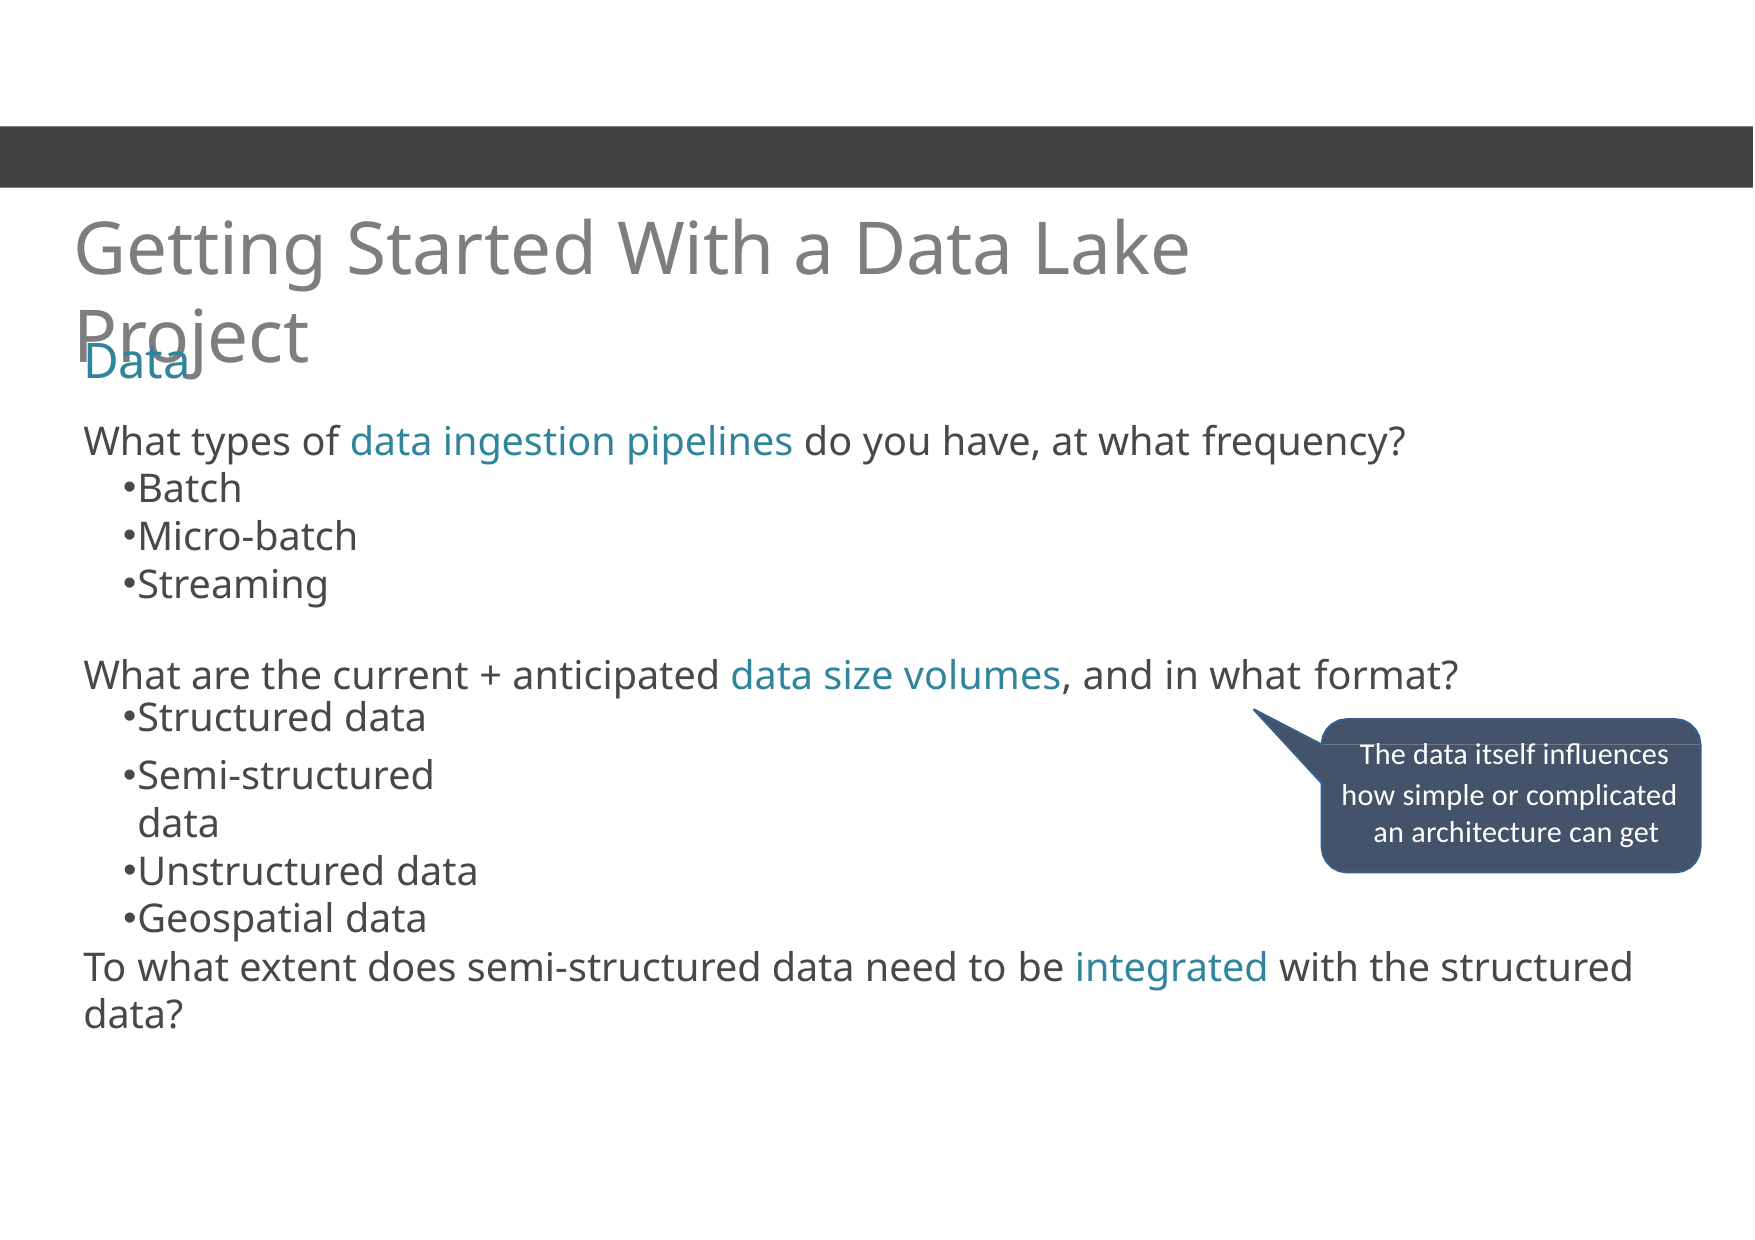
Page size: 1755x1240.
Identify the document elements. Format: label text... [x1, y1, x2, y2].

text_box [1252, 708, 1702, 874]
text_box [0, 126, 1753, 188]
text_box Semi-structured data Unstructured data Geospatial data [121, 771, 509, 939]
text_box Data What types of data ingestion pipelines do you have, at what frequency? Batch Micro-batch Streaming What are the current + anticipated data size volumes, and in what format? Structured data The data itself influences [81, 294, 1670, 771]
title Getting Started With a Data Lake Project [71, 199, 1301, 409]
text_box To what extent does semi-structured data need to be integrated with the structured data? [81, 939, 1665, 1037]
